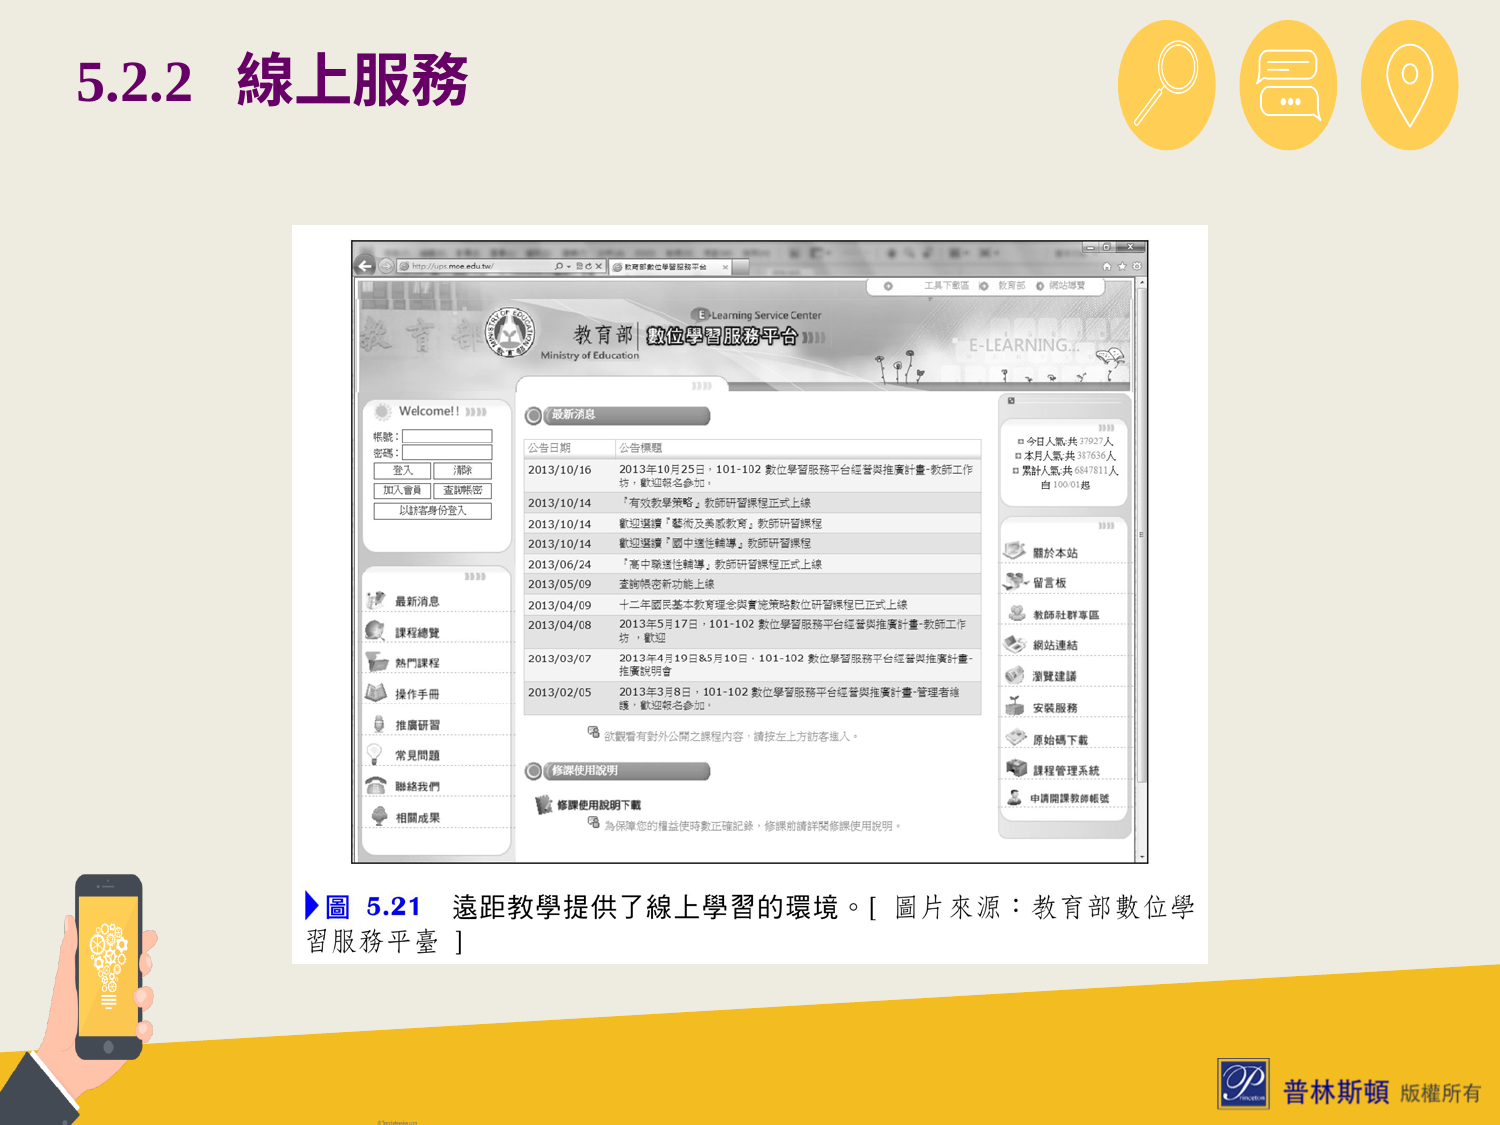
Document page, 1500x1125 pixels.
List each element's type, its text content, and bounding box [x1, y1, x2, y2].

title 5.2.2 線上服務 [76, 19, 1459, 114]
picture [1217, 1058, 1500, 1125]
picture [0, 225, 1209, 1125]
